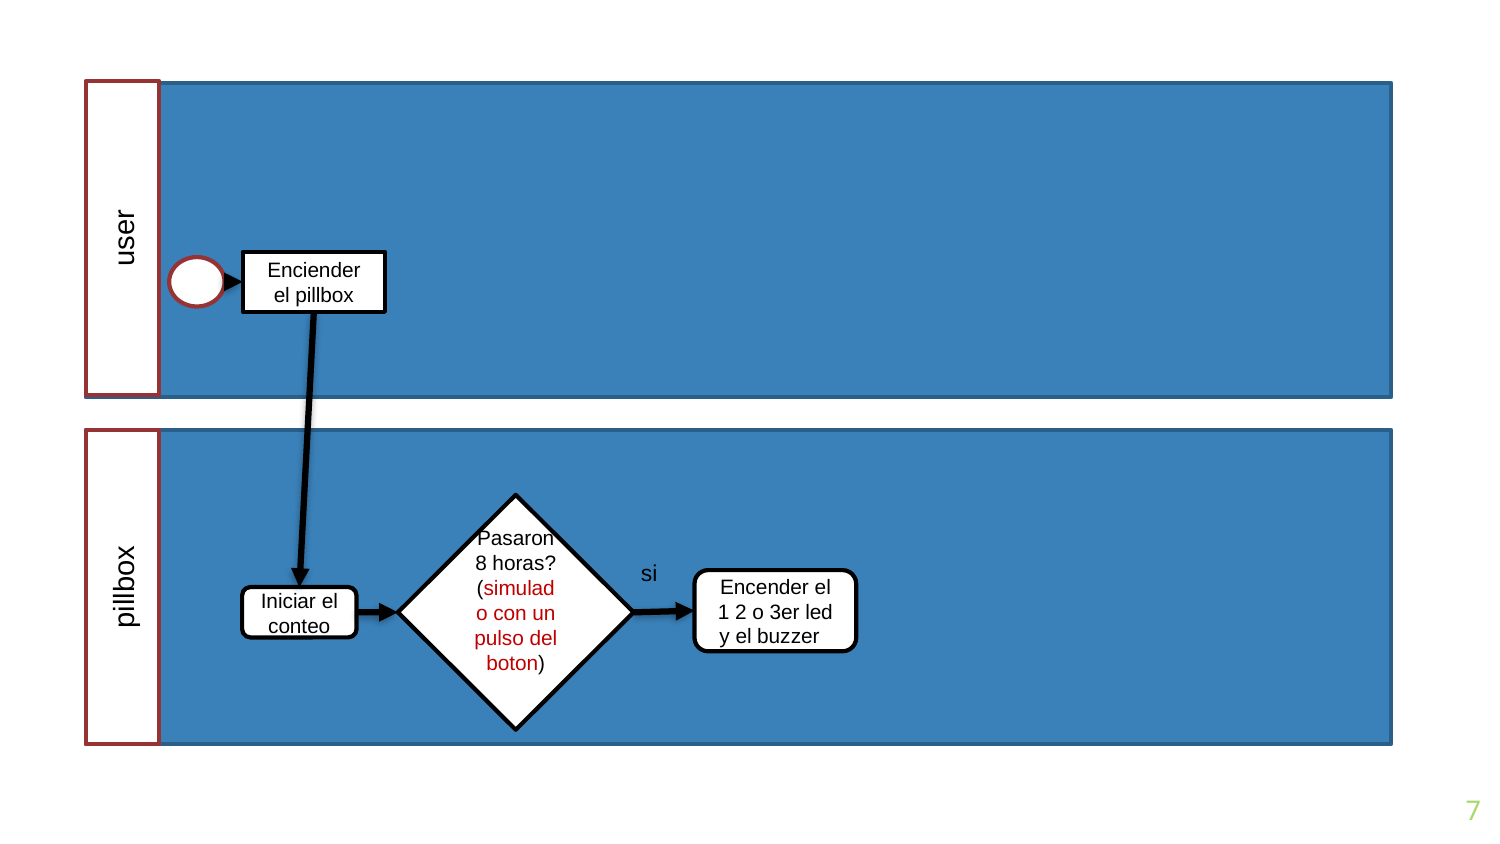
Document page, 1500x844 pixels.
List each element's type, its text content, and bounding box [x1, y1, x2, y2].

text_box user [84, 79, 161, 397]
text_box pillbox [84, 428, 161, 746]
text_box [299, 311, 315, 588]
text_box Iniciar el conteo [240, 584, 359, 640]
text_box [84, 81, 1393, 399]
text_box Enciender el pillbox [241, 250, 387, 314]
text_box si [625, 550, 675, 594]
text_box [161, 428, 1393, 746]
slide_number 7 [1391, 779, 1482, 844]
text_box Encender el 1 2 o 3er led y el buzzer [692, 568, 859, 654]
text_box [167, 254, 225, 309]
text_box Pasaron 8 horas? (simulado con un pulso del boton) [397, 492, 633, 732]
